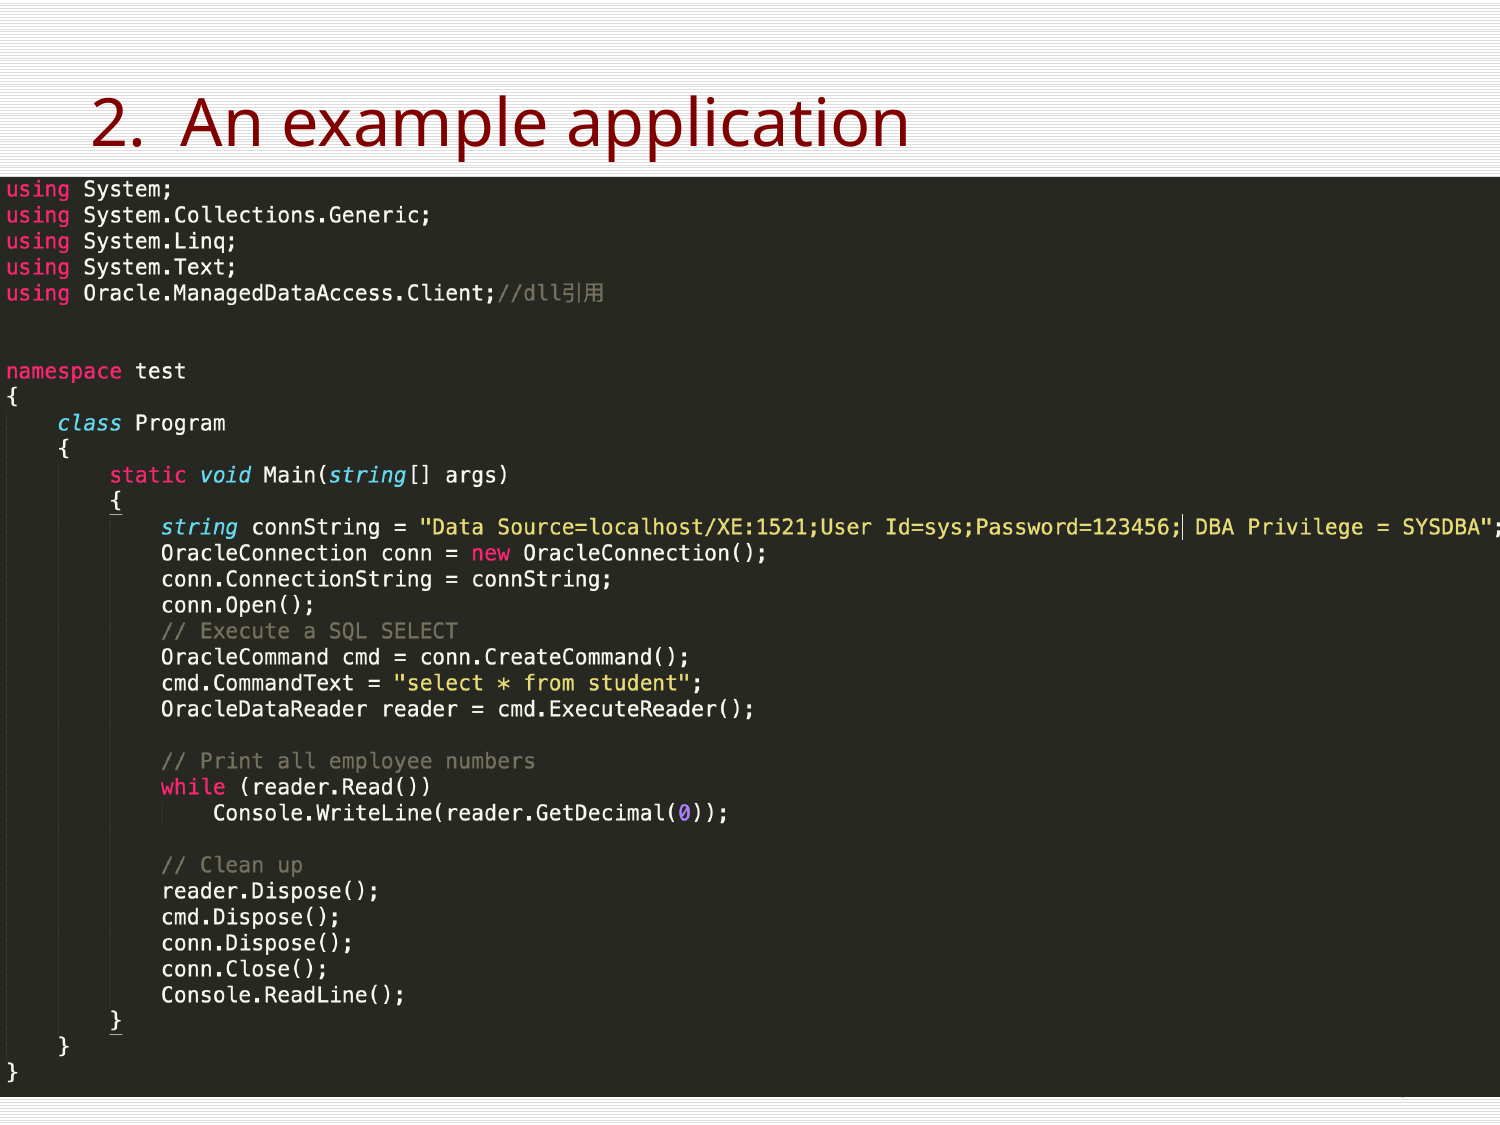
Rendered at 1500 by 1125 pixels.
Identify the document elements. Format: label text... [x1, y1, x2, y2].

picture [0, 176, 1500, 1098]
title 2. An example application [75, 45, 1425, 175]
